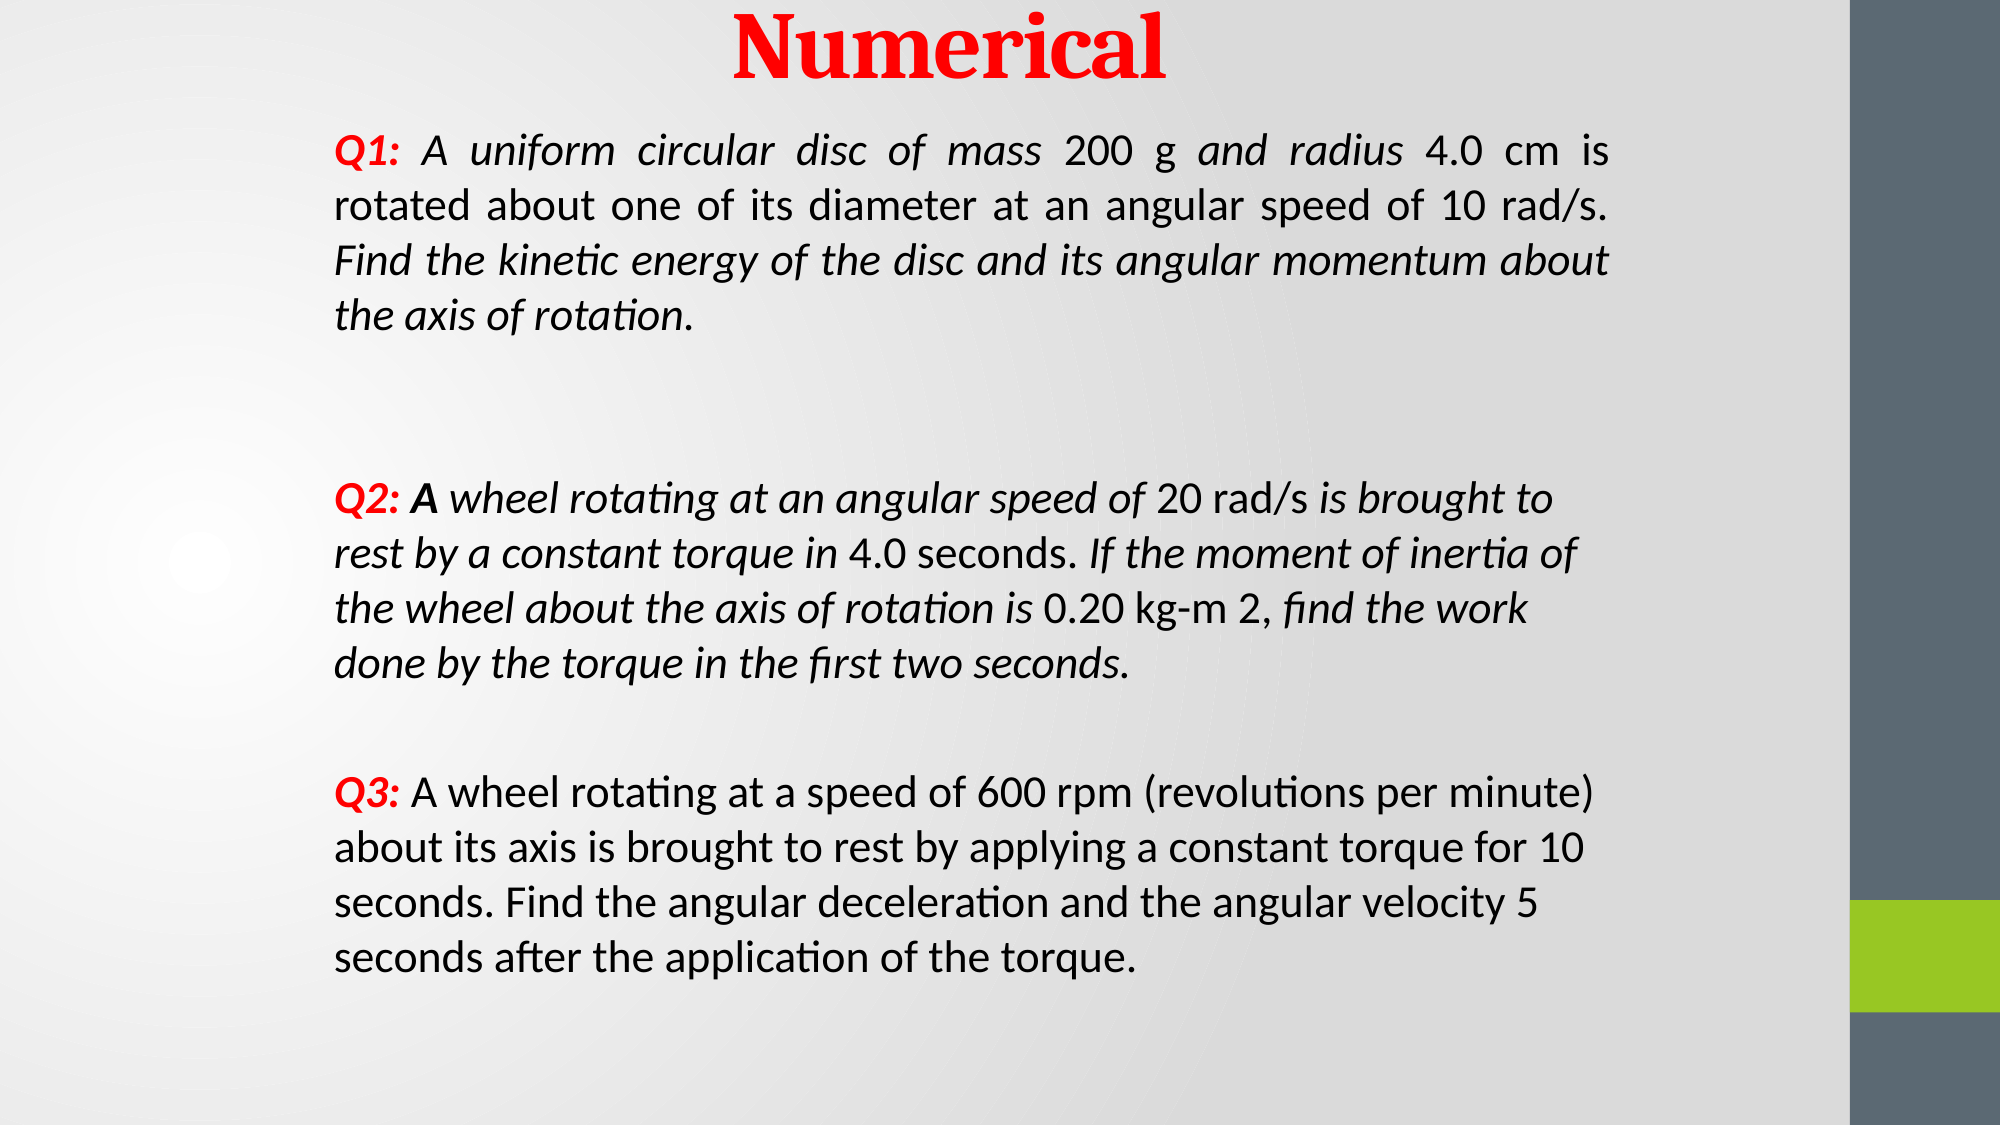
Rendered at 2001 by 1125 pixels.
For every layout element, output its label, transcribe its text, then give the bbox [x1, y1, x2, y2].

list Q1: A uniform circular disc of mass 200 g and radius 4.0 cm is rotated about one of its diameter at an angular speed of 10 rad/s. Find the kinetic energy of the disc and its angular momentum about the axis of rotation. Q2: A wheel rotating at an angular speed of 20 rad/s is brought to rest by a constant torque in 4.0 seconds. If the moment of inertia of the wheel about the axis of rotation is 0.20 kg-m 2, find the work done by the torque in the first two seconds. Q3: A wheel rotating at a speed of 600 rpm (revolutions per minute) about its axis is brought to rest by applying a constant torque for 10 seconds. Find the angular deceleration and the angular velocity 5 seconds after the application of the torque. [300, 112, 1625, 1063]
title Numerical [324, 12, 1575, 68]
